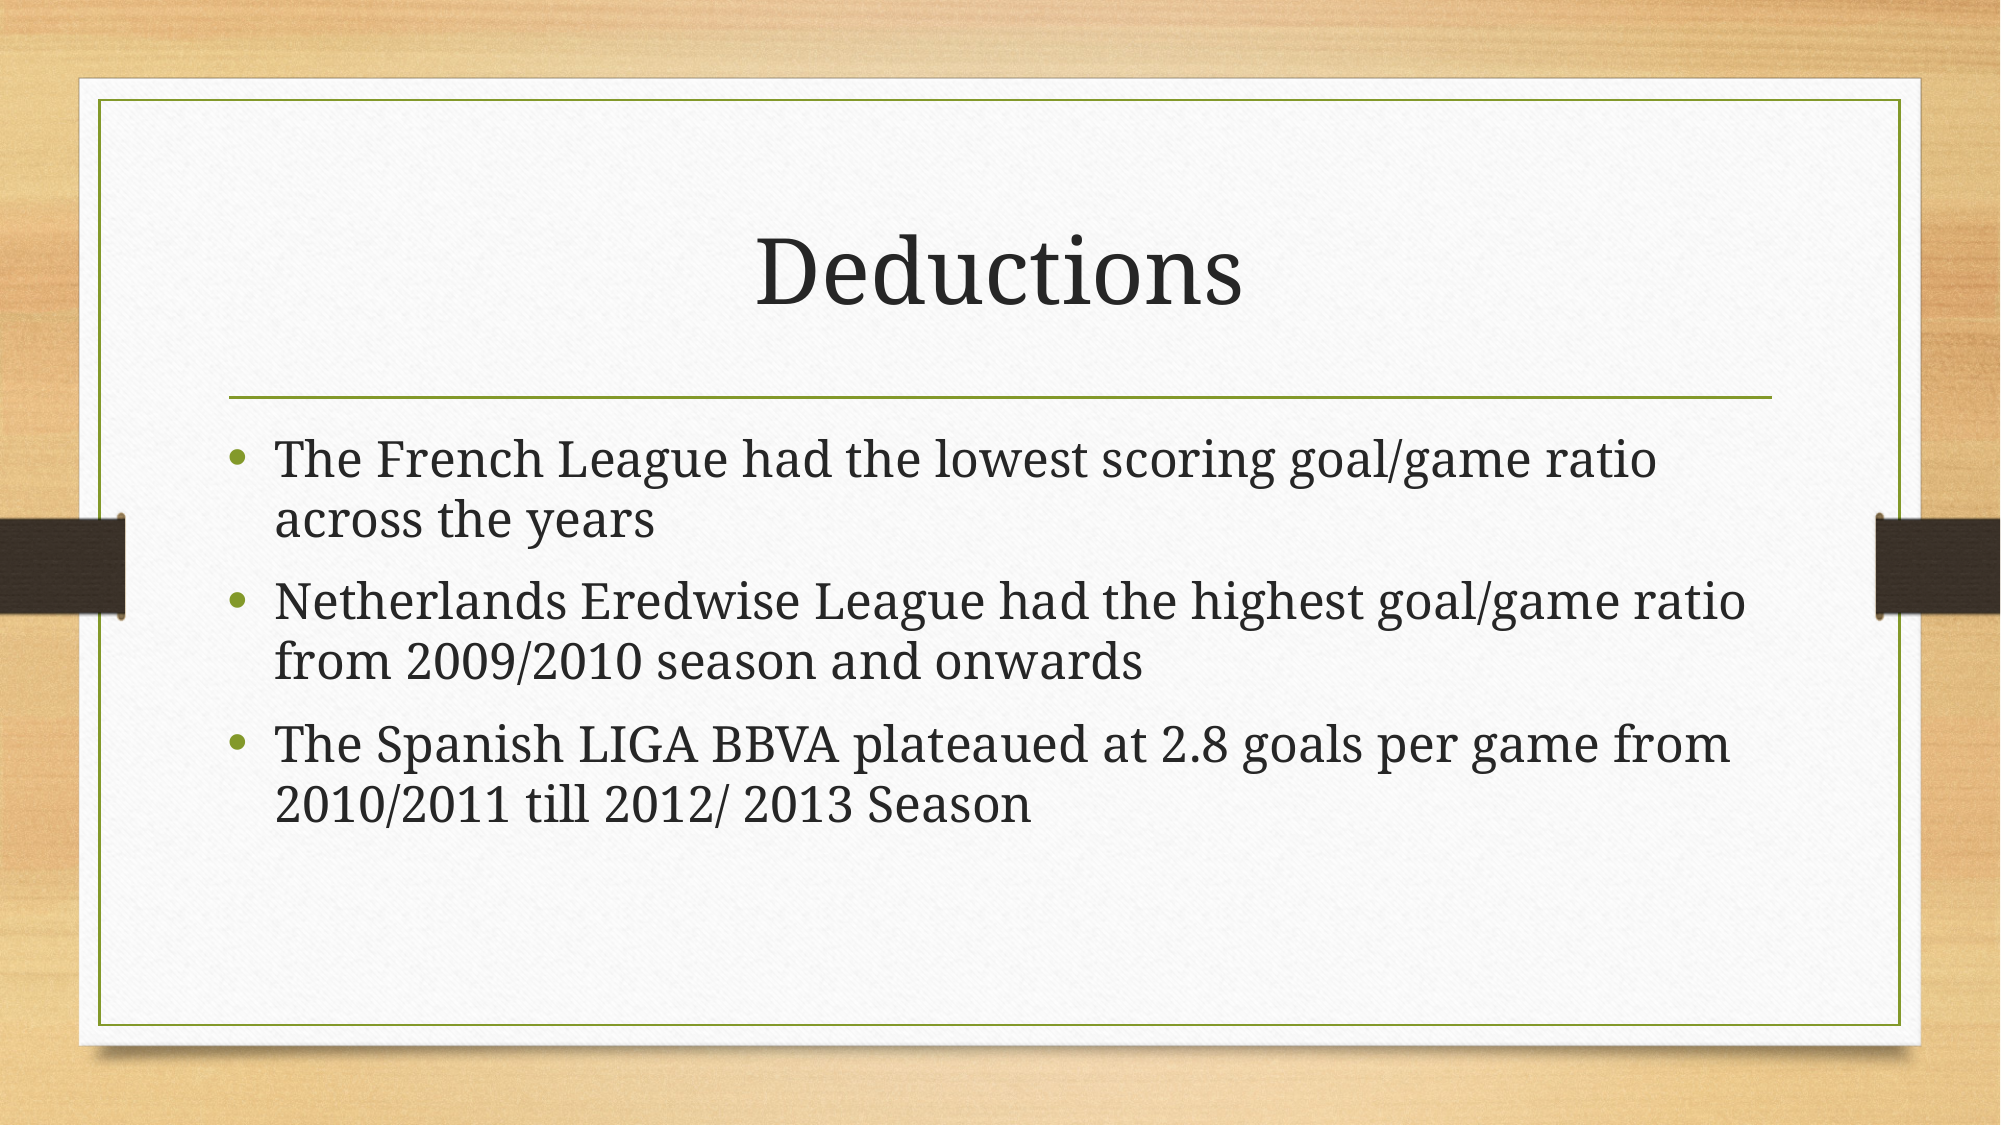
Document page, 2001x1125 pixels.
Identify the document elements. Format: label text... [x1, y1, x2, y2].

title Deductions [212, 161, 1788, 375]
picture [0, 0, 2001, 1125]
list The French League had the lowest scoring goal/game ratio across the years Netherlands Eredwise League had the highest goal/game ratio from 2009/2010 season and onwards The Spanish LIGA BBVA plateaued at 2.8 goals per game from 2010/2011 till 2012/ 2013 Season [212, 419, 1788, 964]
